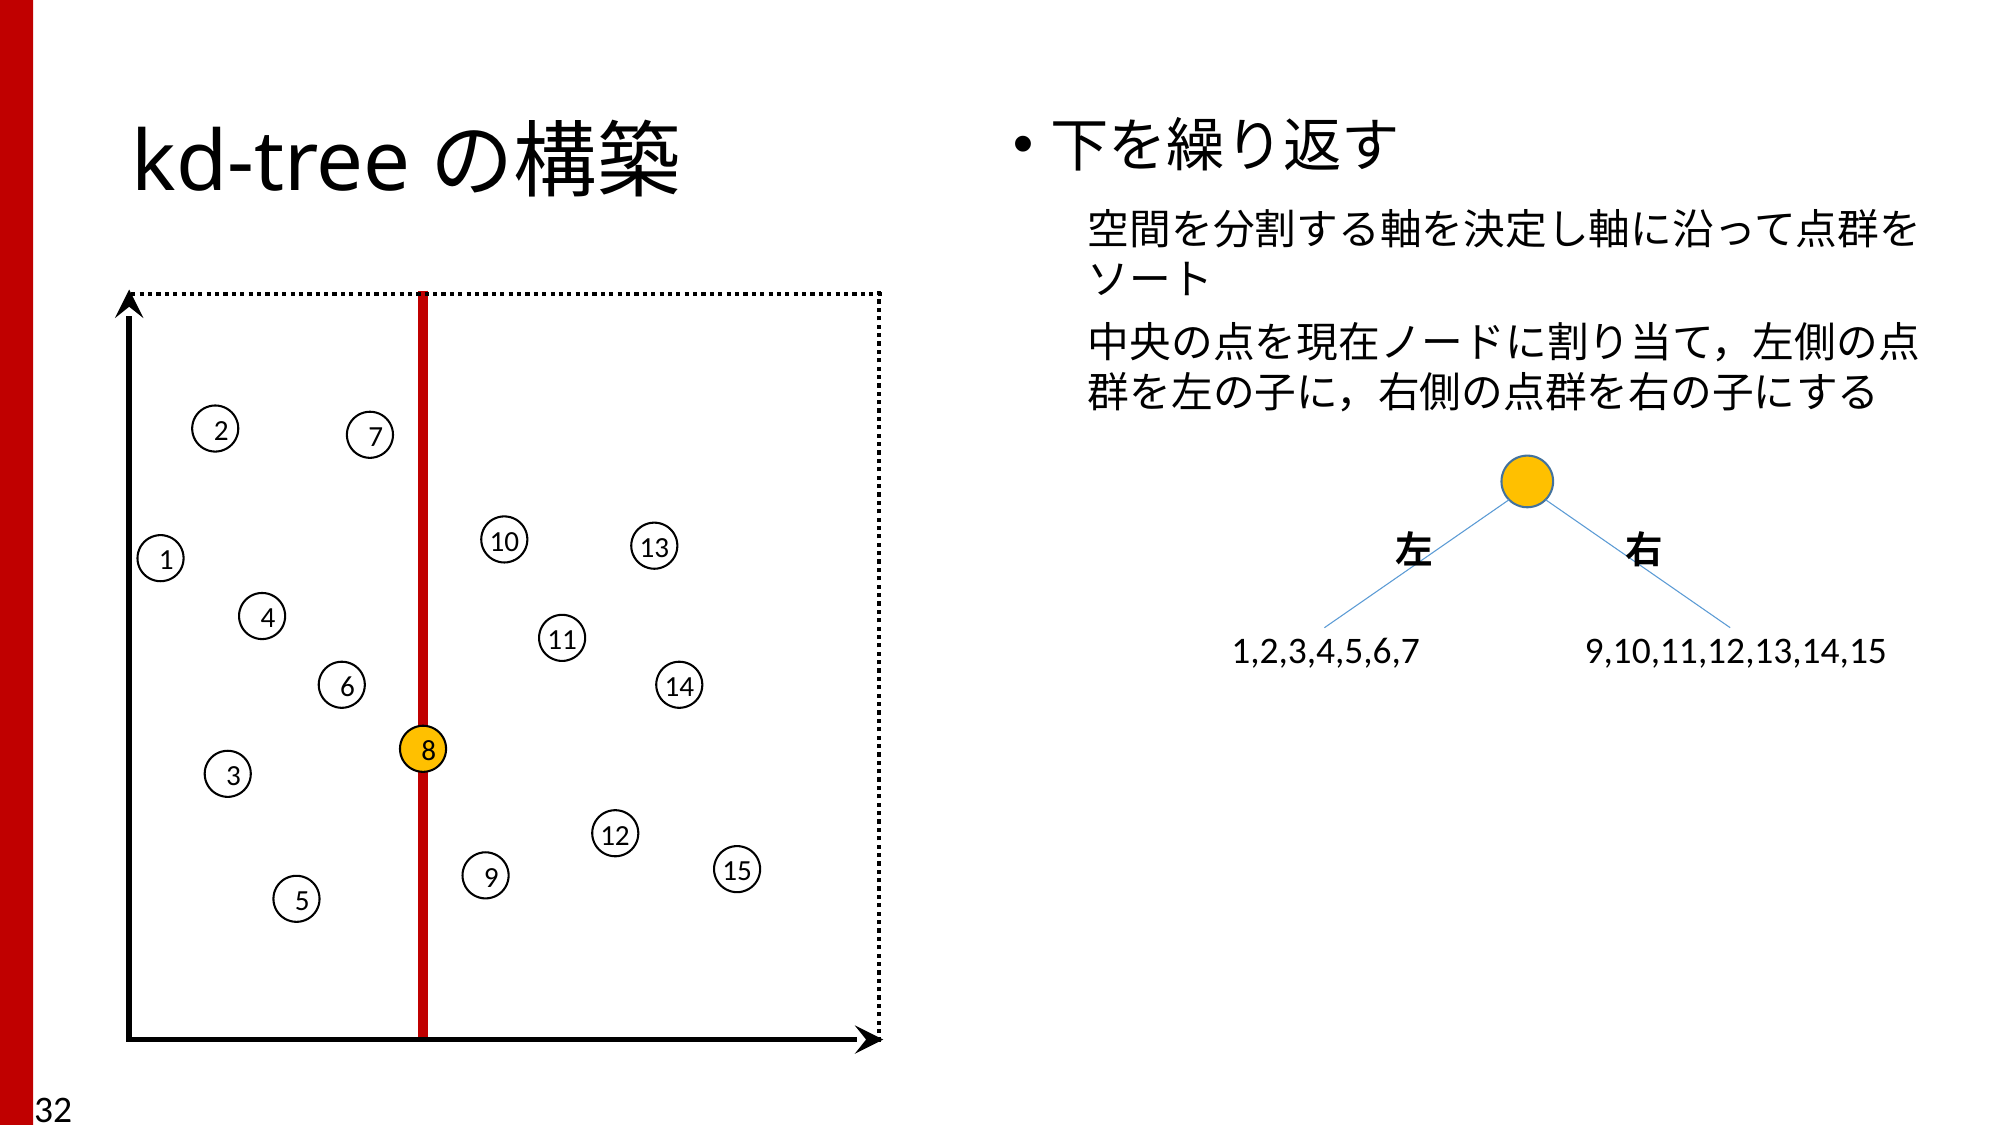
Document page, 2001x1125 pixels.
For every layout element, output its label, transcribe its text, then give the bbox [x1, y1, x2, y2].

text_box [1324, 499, 1509, 628]
text_box 10 [480, 515, 529, 564]
text_box 1 [136, 534, 185, 583]
text_box 5 [272, 874, 321, 923]
text_box 1,2,3,4,5,6,7 [1216, 618, 1435, 679]
text_box 14 [655, 660, 704, 709]
title kd-treeの構築 [116, 103, 780, 224]
list 下を繰り返す 空間を分割する軸を決定し軸に沿って点群をソート 中央の点を現在ノードに割り当て，左側の点群を左の子に，右側の点群を右の子にする [997, 100, 1944, 432]
text_box 4 [238, 591, 287, 641]
text_box 7 [345, 410, 395, 459]
text_box [1500, 454, 1555, 509]
slide_number 32 [19, 1077, 470, 1125]
text_box 13 [630, 521, 679, 570]
text_box 6 [317, 660, 366, 709]
text_box 8 [424, 724, 448, 773]
text_box 15 [712, 845, 762, 894]
text_box 8 [398, 724, 423, 773]
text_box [1545, 499, 1731, 628]
text_box 2 [191, 404, 240, 453]
text_box 3 [203, 749, 252, 798]
text_box 9 [461, 851, 510, 900]
text_box 12 [591, 809, 640, 858]
text_box 9,10,11,12,13,14,15 [1569, 618, 1903, 679]
text_box 11 [538, 613, 587, 662]
